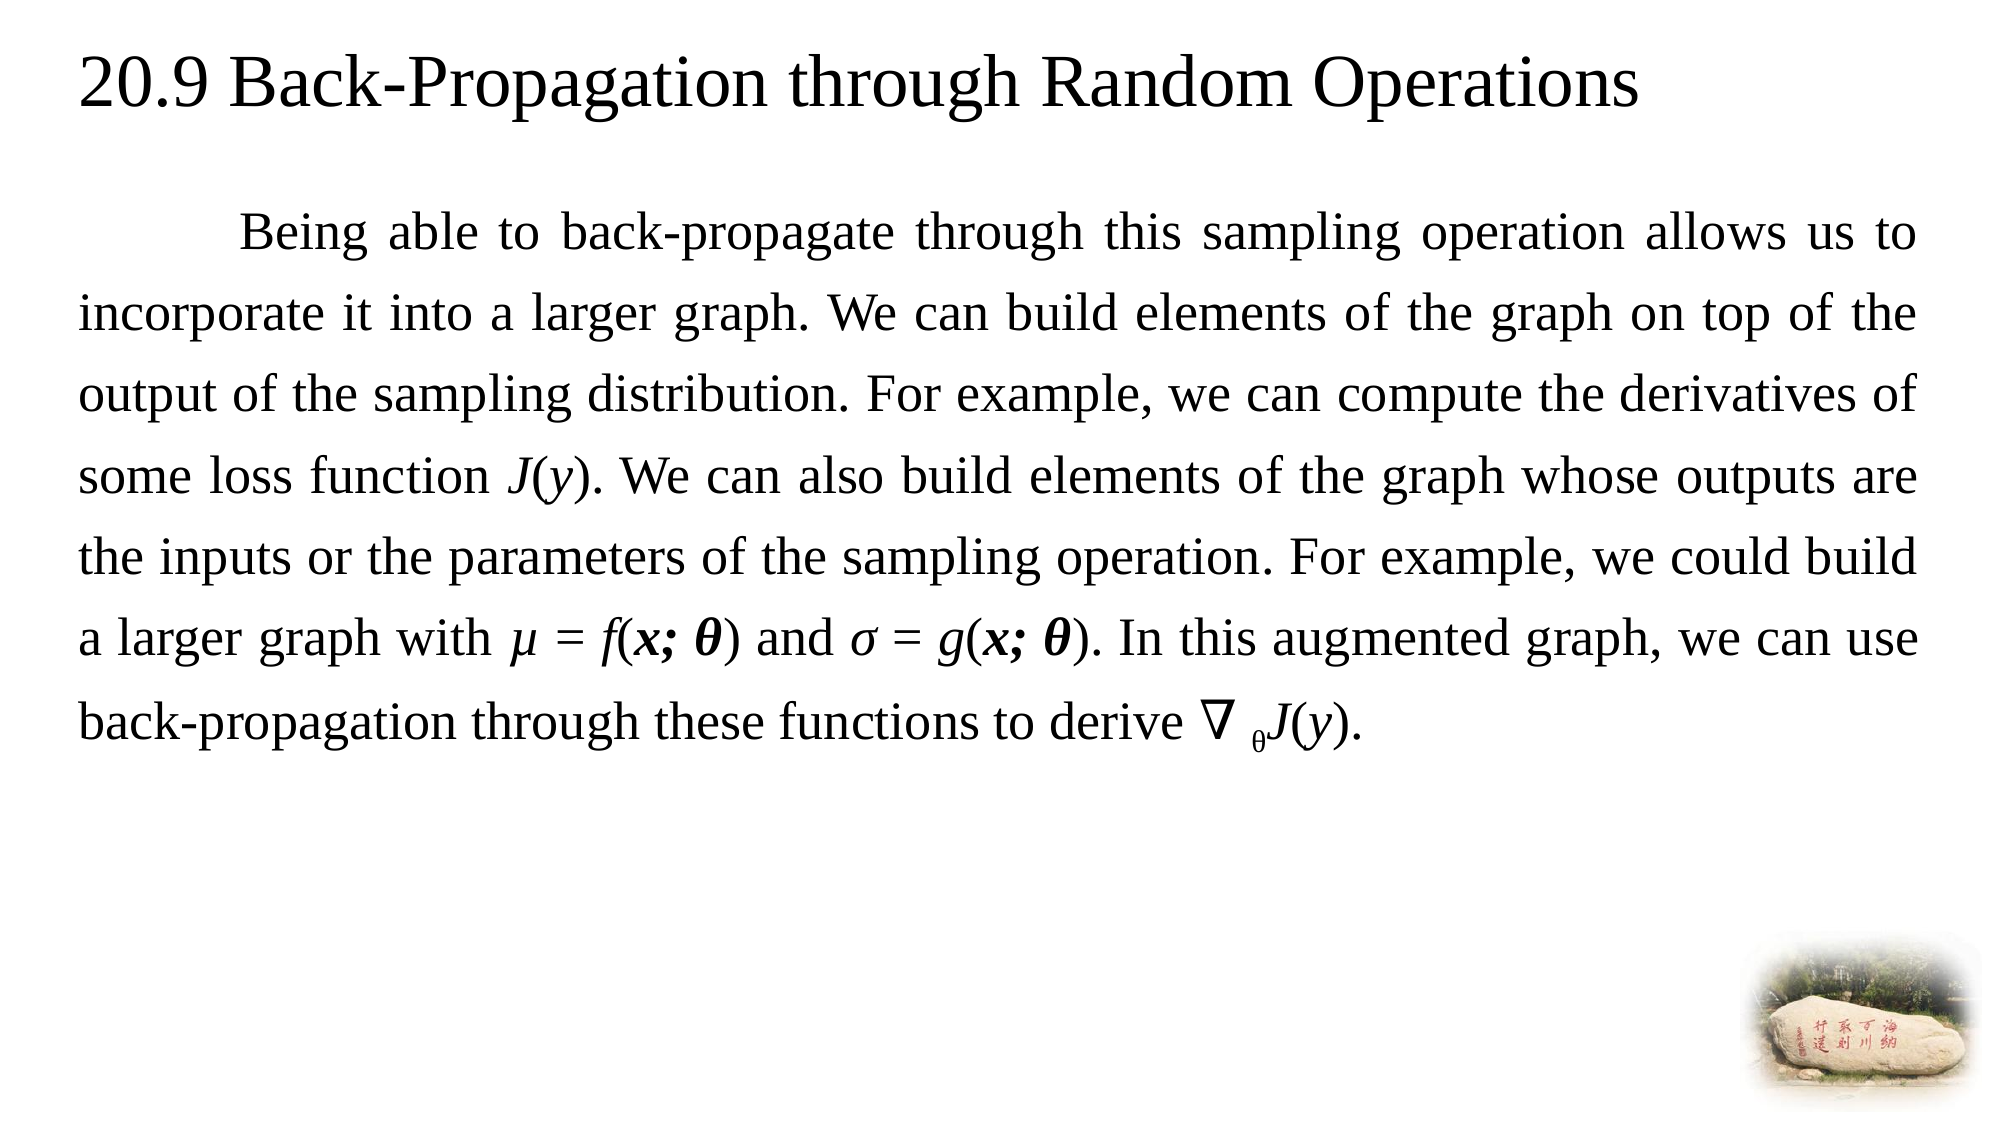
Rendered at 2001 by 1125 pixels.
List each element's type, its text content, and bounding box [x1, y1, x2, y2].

title 20.9 Back-Propagation through Random Operations [63, 21, 1936, 142]
list Being able to back-propagate through this sampling operation allows us to incorporate it into a larger graph. We can build elements of the graph on top of the output of the sampling distribution. For example, we can compute the derivatives of some loss function J(y). We can also build elements of the graph whose outputs are the inputs or the parameters of the sampling operation. For example, we could build a larger graph with µ = f(x; θ) and σ = g(x; θ). In this augmented graph, we can use back-propagation through these functions to derive ∇ θJ(y). [63, 171, 1936, 1014]
picture [1740, 927, 1985, 1112]
